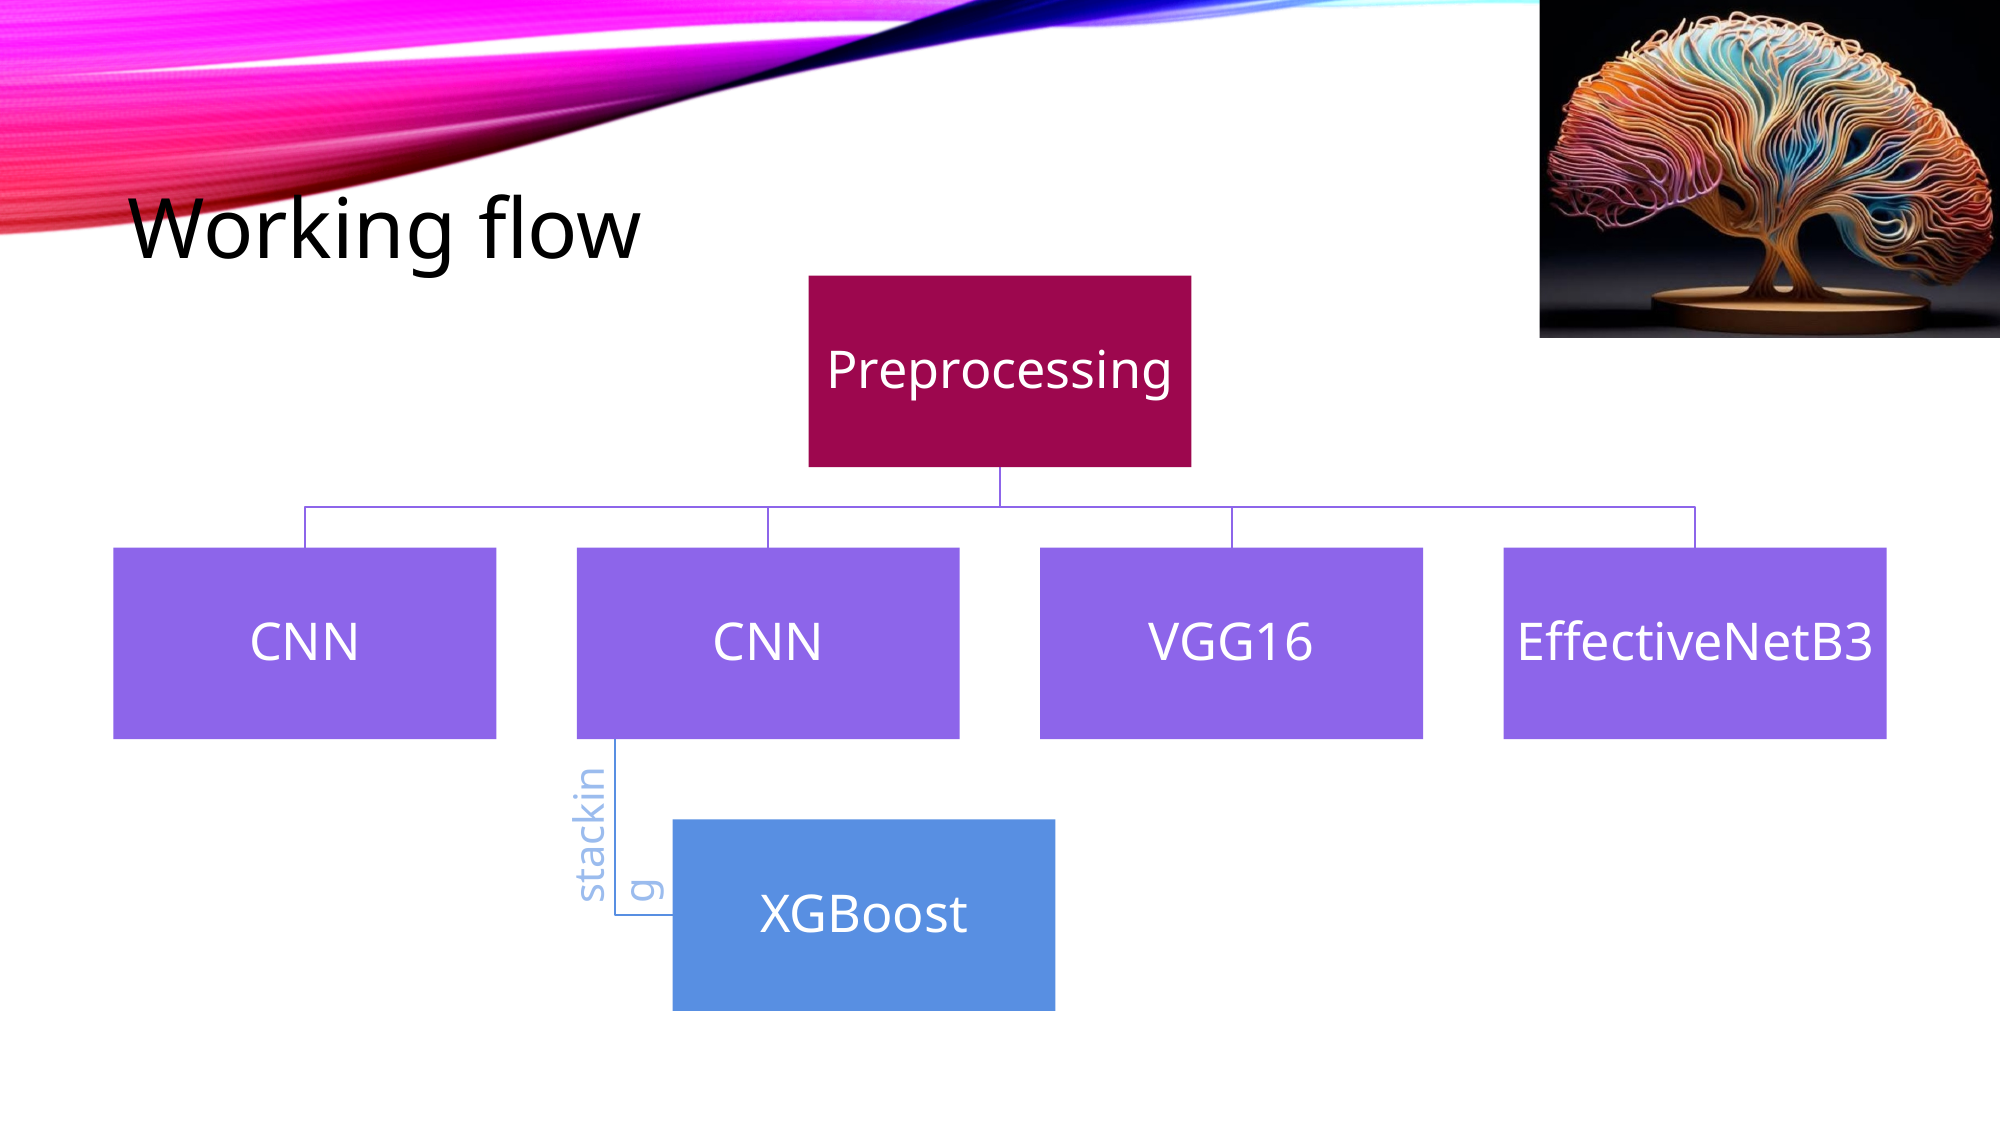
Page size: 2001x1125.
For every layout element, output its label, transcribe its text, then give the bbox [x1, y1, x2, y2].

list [112, 266, 1888, 1021]
title Working flow [112, 125, 1525, 266]
picture [0, 0, 2000, 338]
